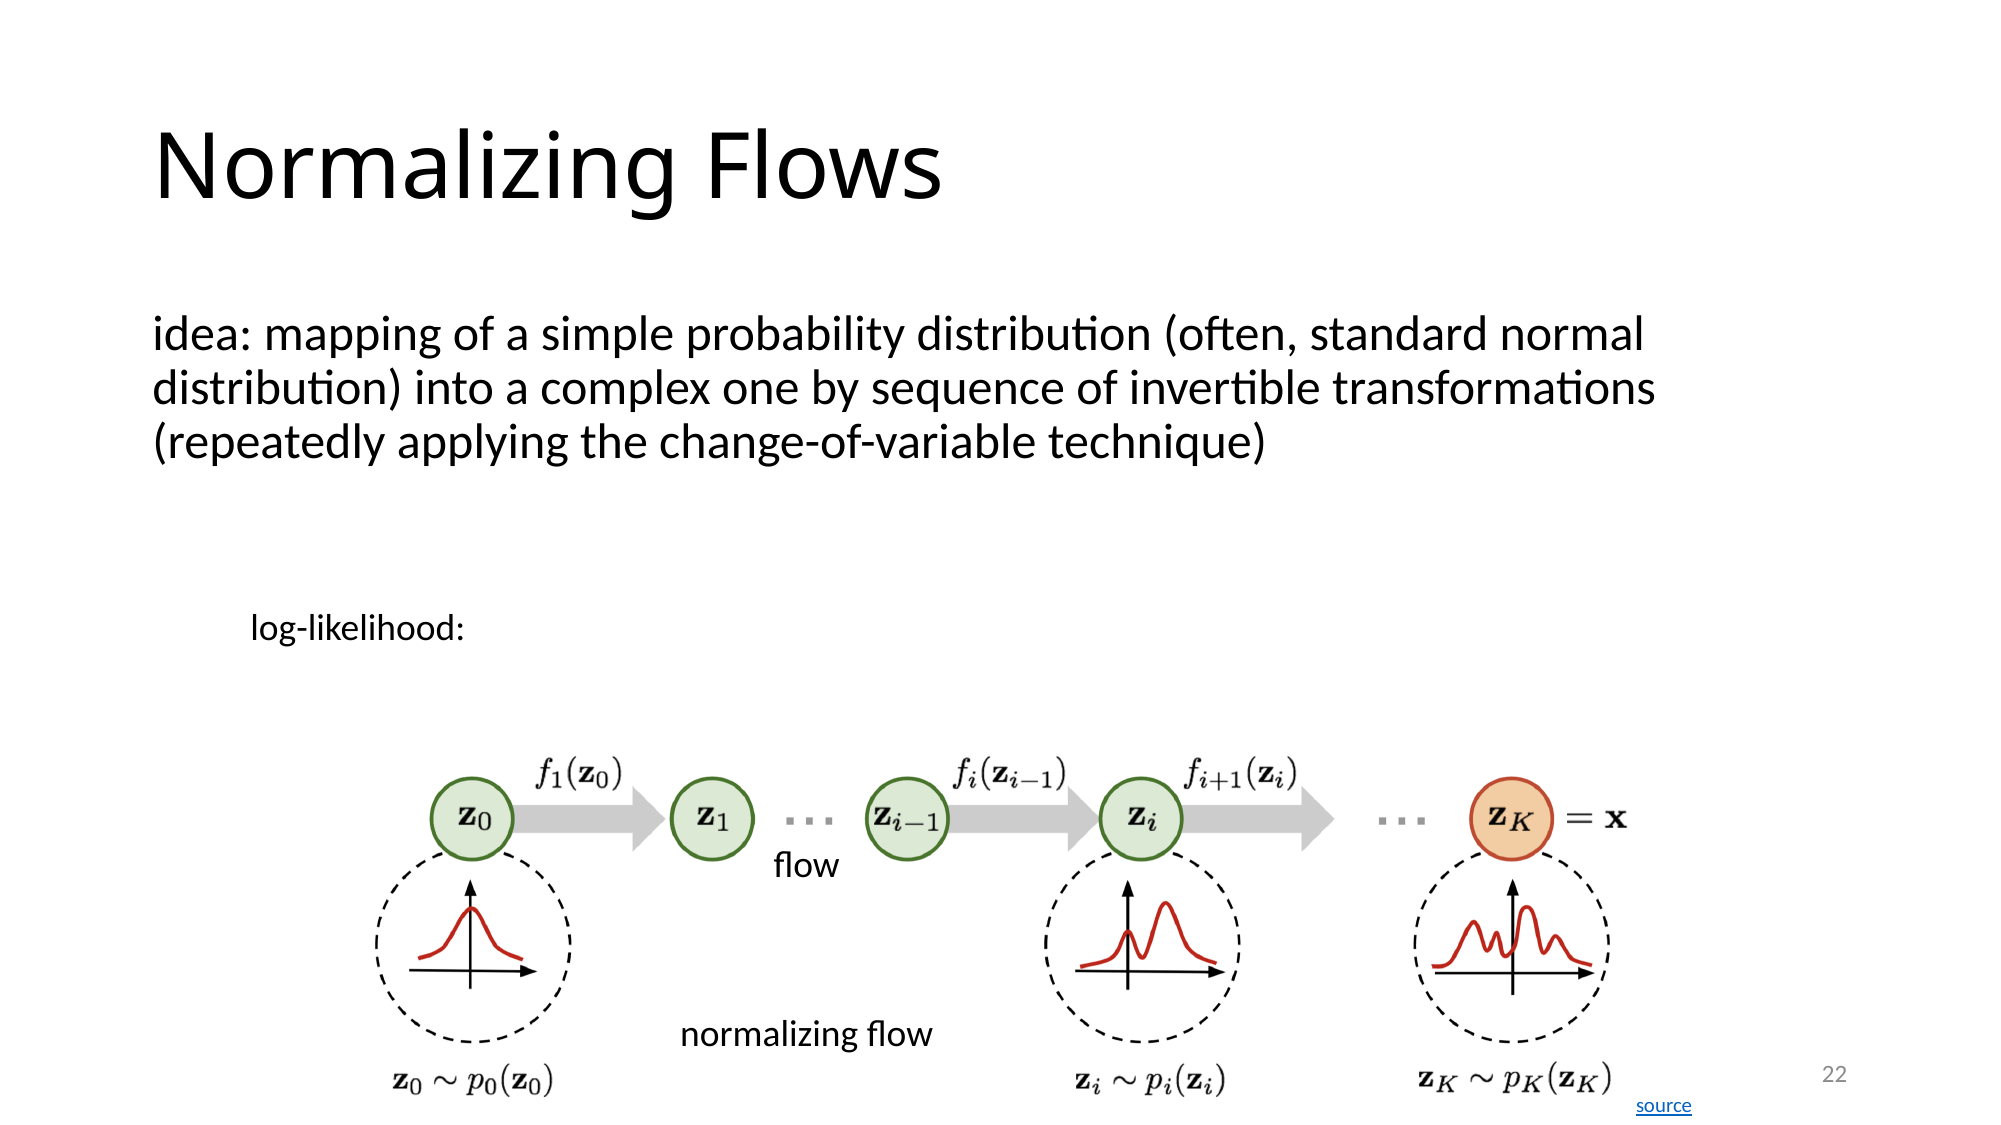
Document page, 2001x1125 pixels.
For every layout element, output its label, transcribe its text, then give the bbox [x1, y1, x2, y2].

title Normalizing Flows [137, 59, 1863, 278]
text_box source [1642, 1084, 1709, 1125]
picture [357, 742, 1642, 1125]
slide_number 22 [1642, 1042, 1863, 1103]
text_box log-likelihood: [235, 595, 481, 656]
